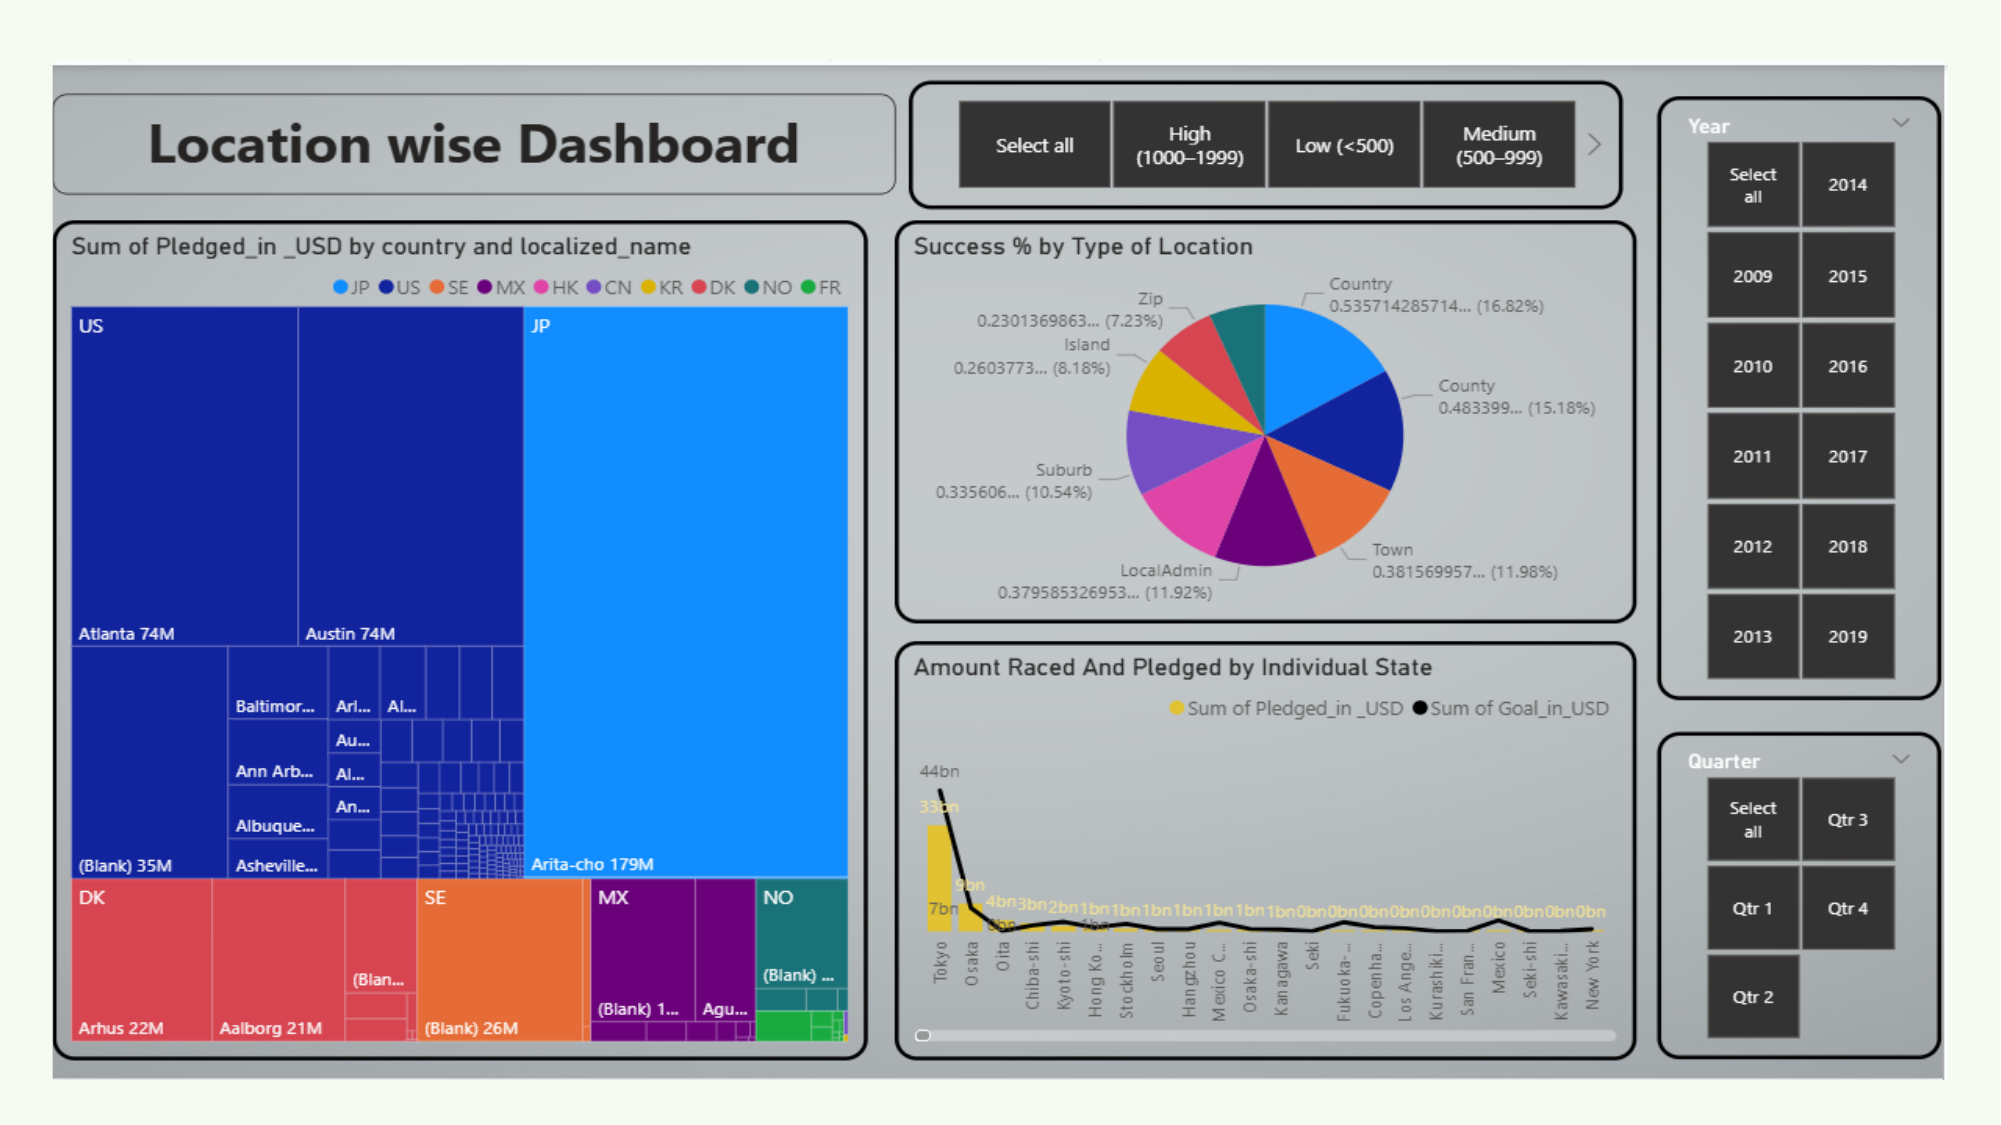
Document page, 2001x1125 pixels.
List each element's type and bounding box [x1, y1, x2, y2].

picture [52, 60, 1948, 1080]
